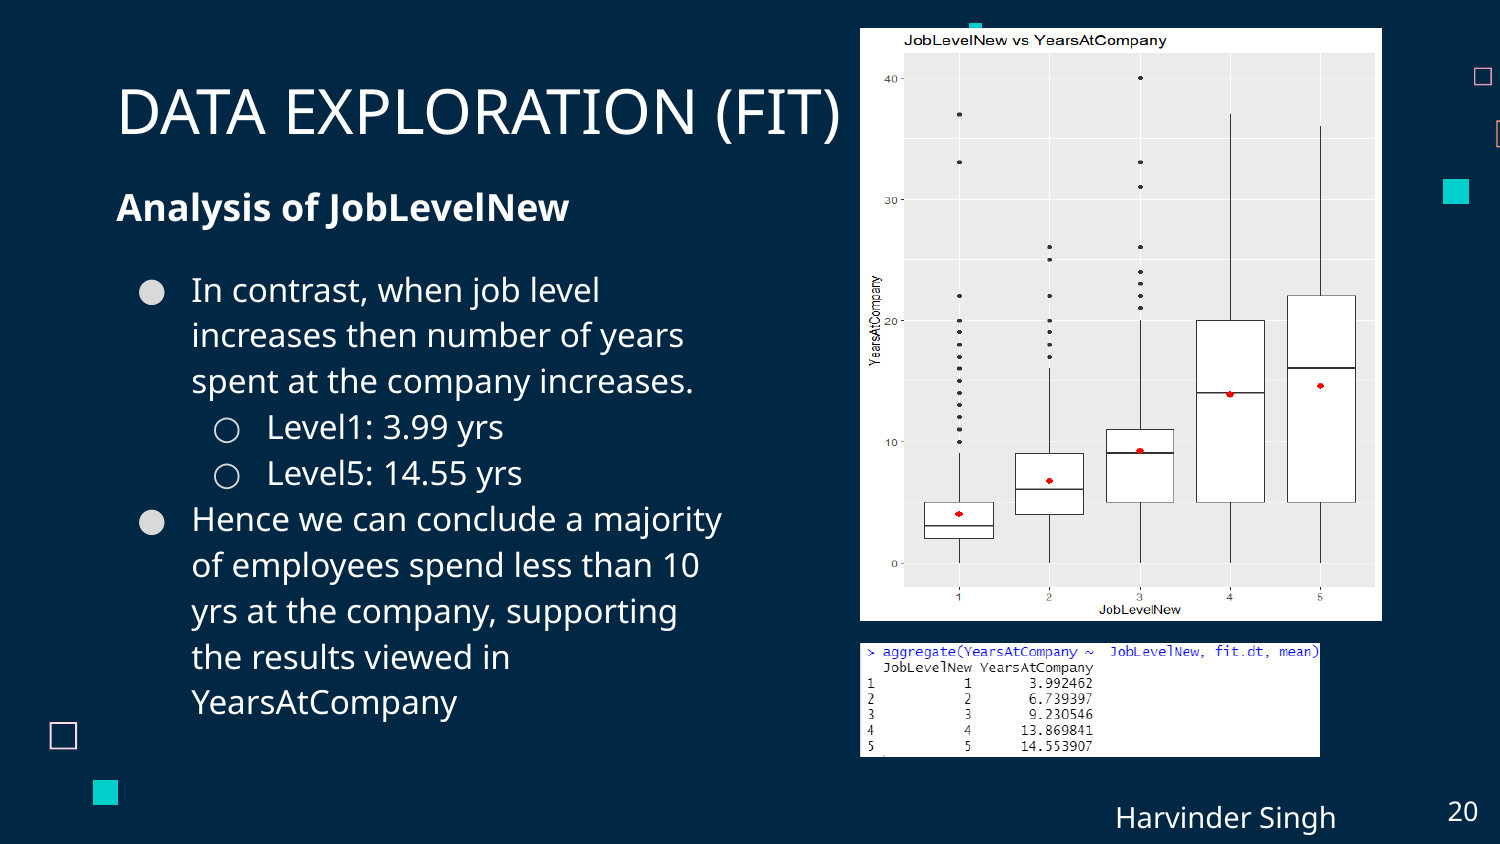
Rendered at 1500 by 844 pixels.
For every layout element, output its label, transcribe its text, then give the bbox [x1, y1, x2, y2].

subtitle Harvinder Singh Chahal [1099, 779, 1447, 844]
picture [859, 28, 1382, 622]
title DATA EXPLORATION (FIT) [101, 67, 854, 163]
list In contrast, when job level increases then number of years spent at the company increases. Level1: 3.99 yrs Level5: 14.55 yrs Hence we can conclude a majority of employees spend less than 10 yrs at the company, supporting the results viewed in YearsAtCompany [101, 247, 751, 733]
text_box Analysis of JobLevelNew [101, 162, 682, 230]
slide_number 20 [1447, 779, 1494, 844]
picture [859, 643, 1320, 757]
